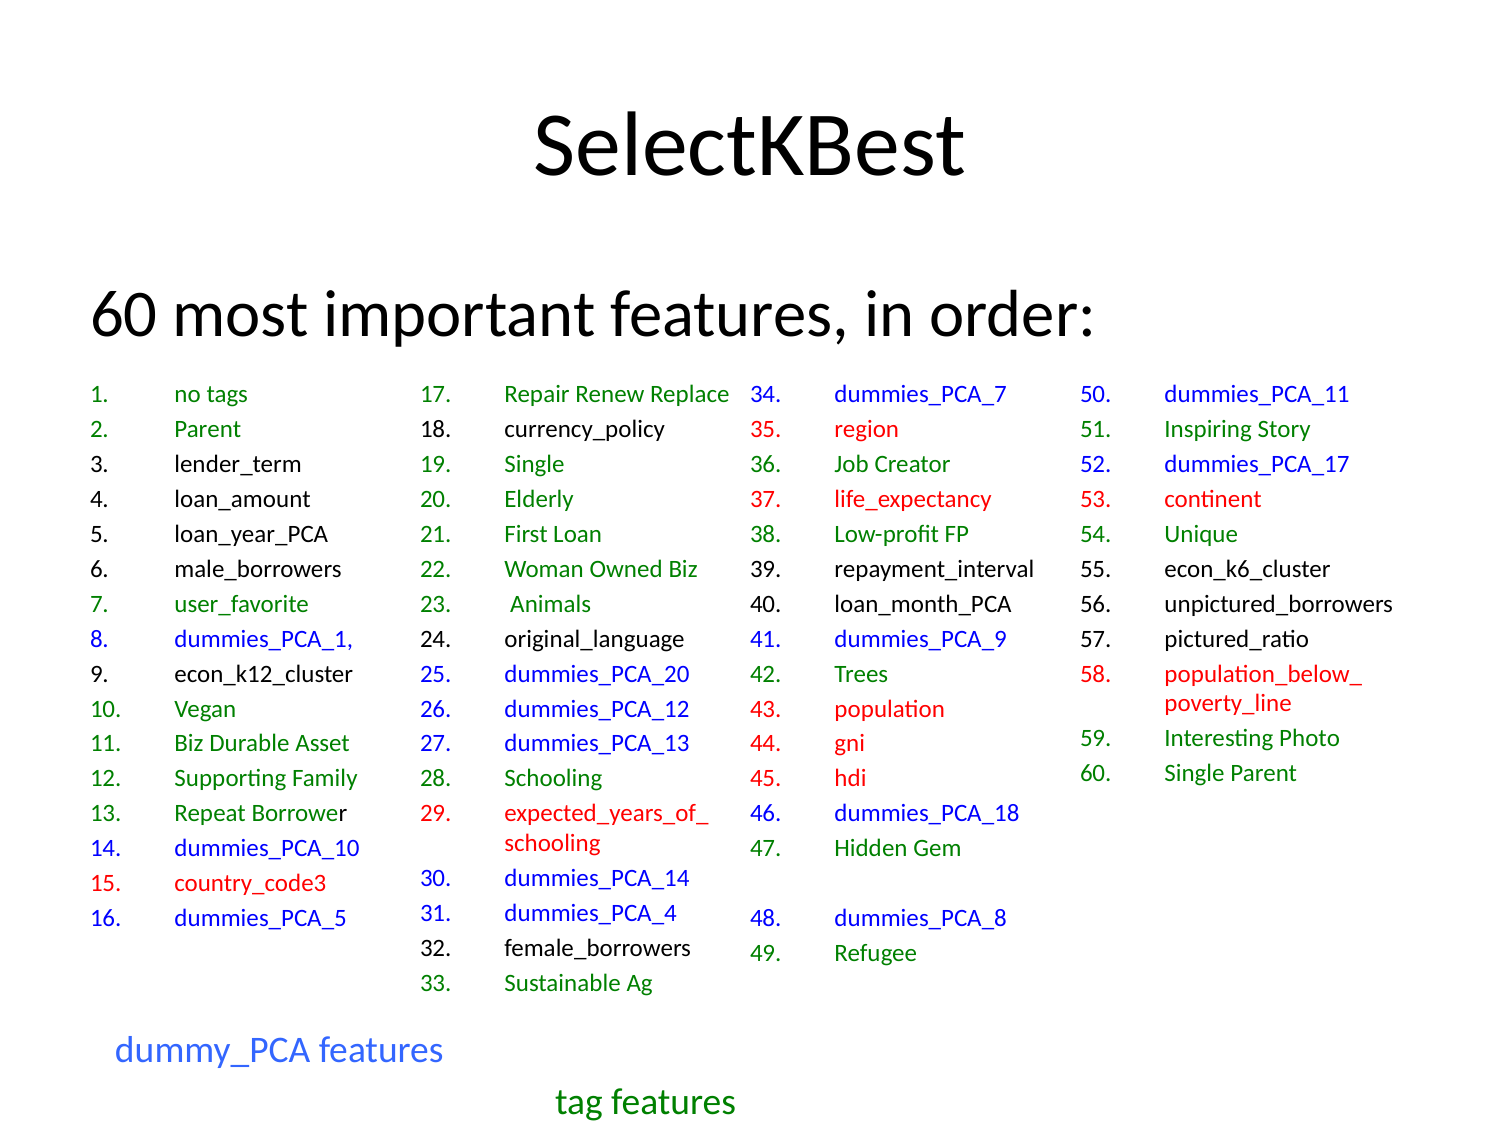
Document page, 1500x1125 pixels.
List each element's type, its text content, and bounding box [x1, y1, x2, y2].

list no tags Parent lender_term loan_amount loan_year_PCA male_borrowers user_favorite dummies_PCA_1, econ_k12_cluster Vegan Biz Durable Asset Supporting Family Repeat Borrower dummies_PCA_10 country_code3 dummies_PCA_5 Repair Renew Replace currency_policy Single Elderly First Loan Woman Owned Biz Animals original_language dummies_PCA_20 dummies_PCA_12 dummies_PCA_13 Schooling expected_years_of_ schooling dummies_PCA_14 dummies_PCA_4 female_borrowers Sustainable Ag dummies_PCA_7 region Job Creator life_expectancy Low-profit FP repayment_interval loan_month_PCA dummies_PCA_9 Trees population gni hdi dummies_PCA_18 Hidden Gem dummies_PCA_8 Refugee dummies_PCA_11 Inspiring Story dummies_PCA_17 continent Unique econ_k6_cluster unpictured_borrowers pictured_ratio population_below_ poverty_line Interesting Photo Single Parent [75, 381, 1425, 1005]
text_box dummy_PCA features national features tag features [99, 1017, 1450, 1125]
title SelectKBest [75, 45, 1425, 233]
text_box 60 most important features, in order: [74, 262, 1425, 381]
